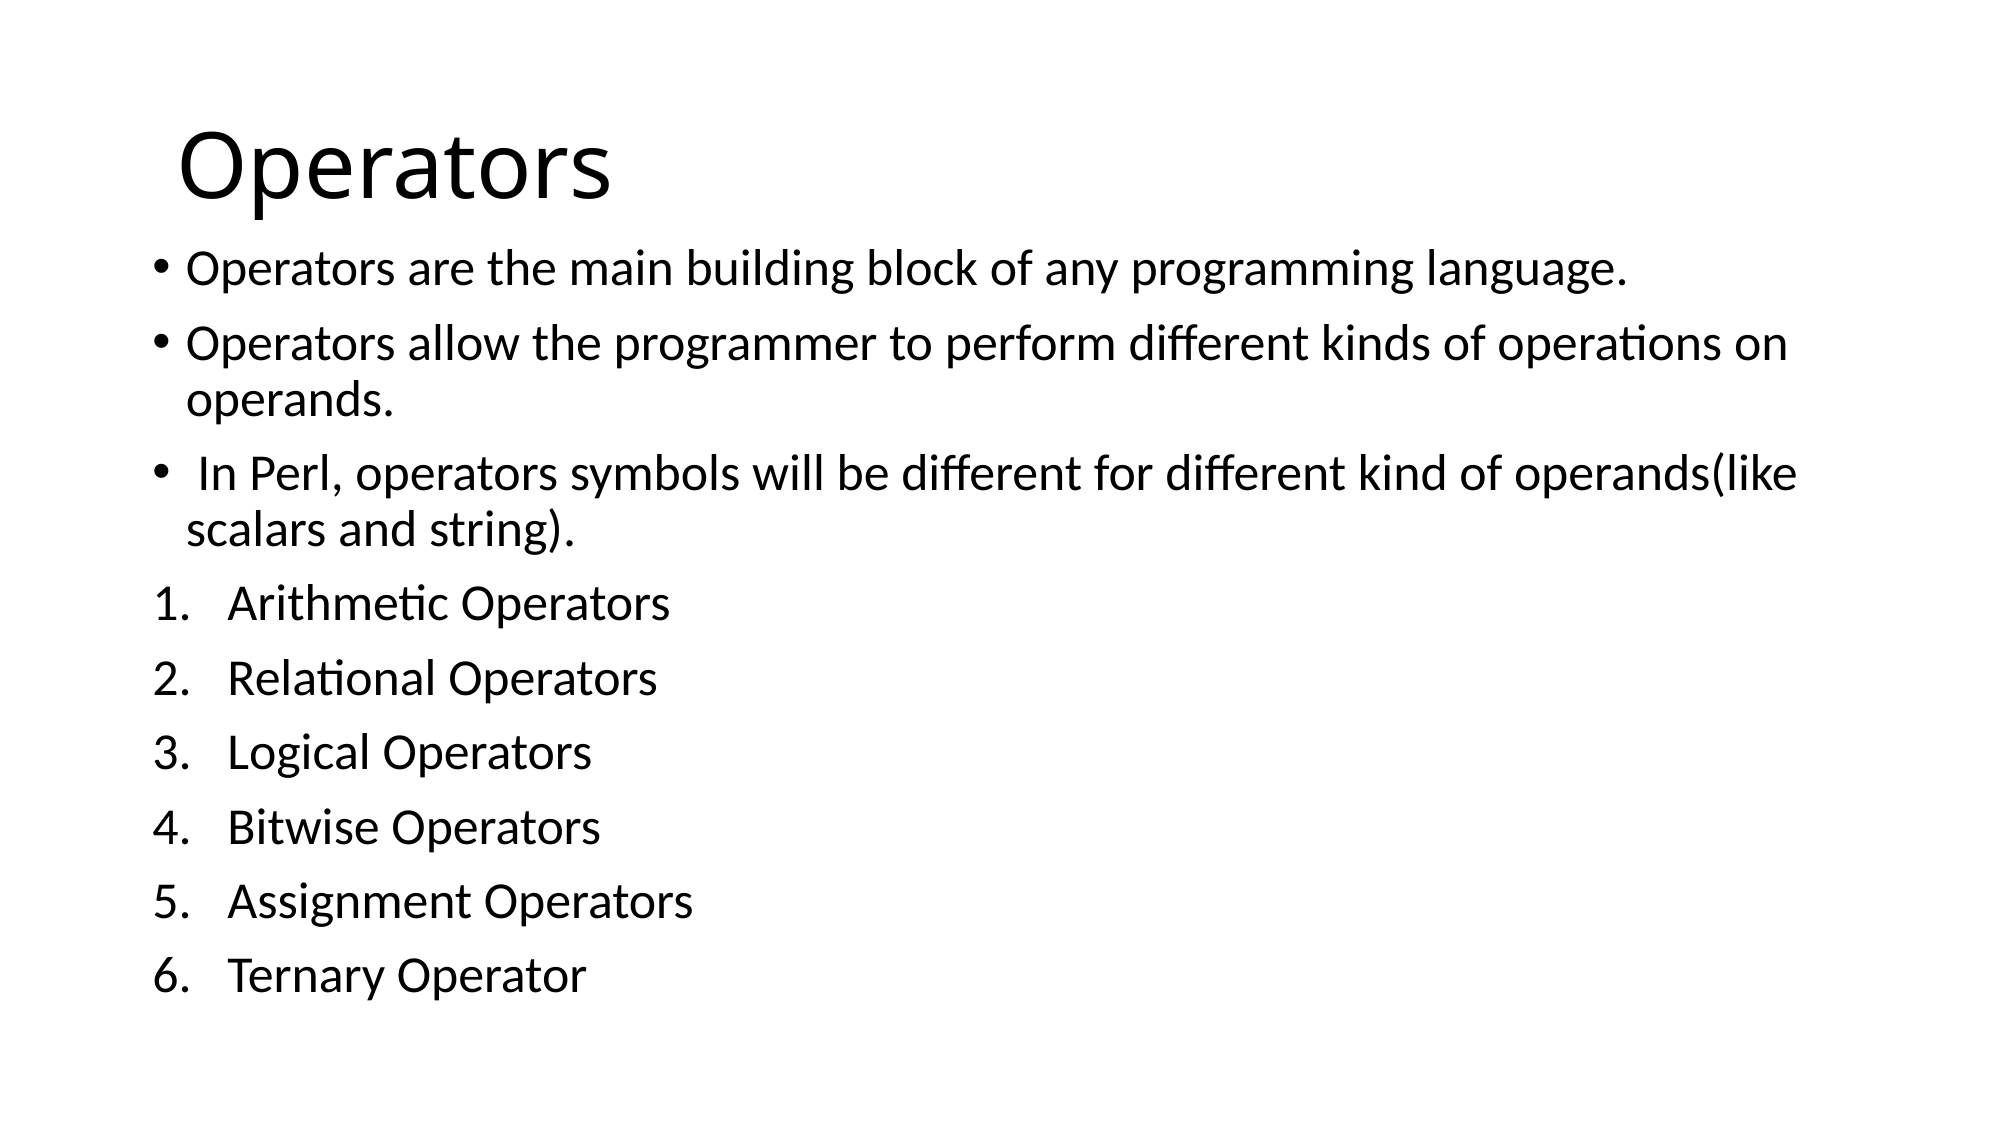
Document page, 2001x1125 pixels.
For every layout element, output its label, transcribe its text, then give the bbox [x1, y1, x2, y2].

list Operators are the main building block of any programming language. Operators allow the programmer to perform different kinds of operations on operands. In Perl, operators symbols will be different for different kind of operands(like scalars and string). Arithmetic Operators Relational Operators Logical Operators Bitwise Operators Assignment Operators Ternary Operator [137, 233, 1863, 1014]
title Operators [137, 59, 1863, 233]
